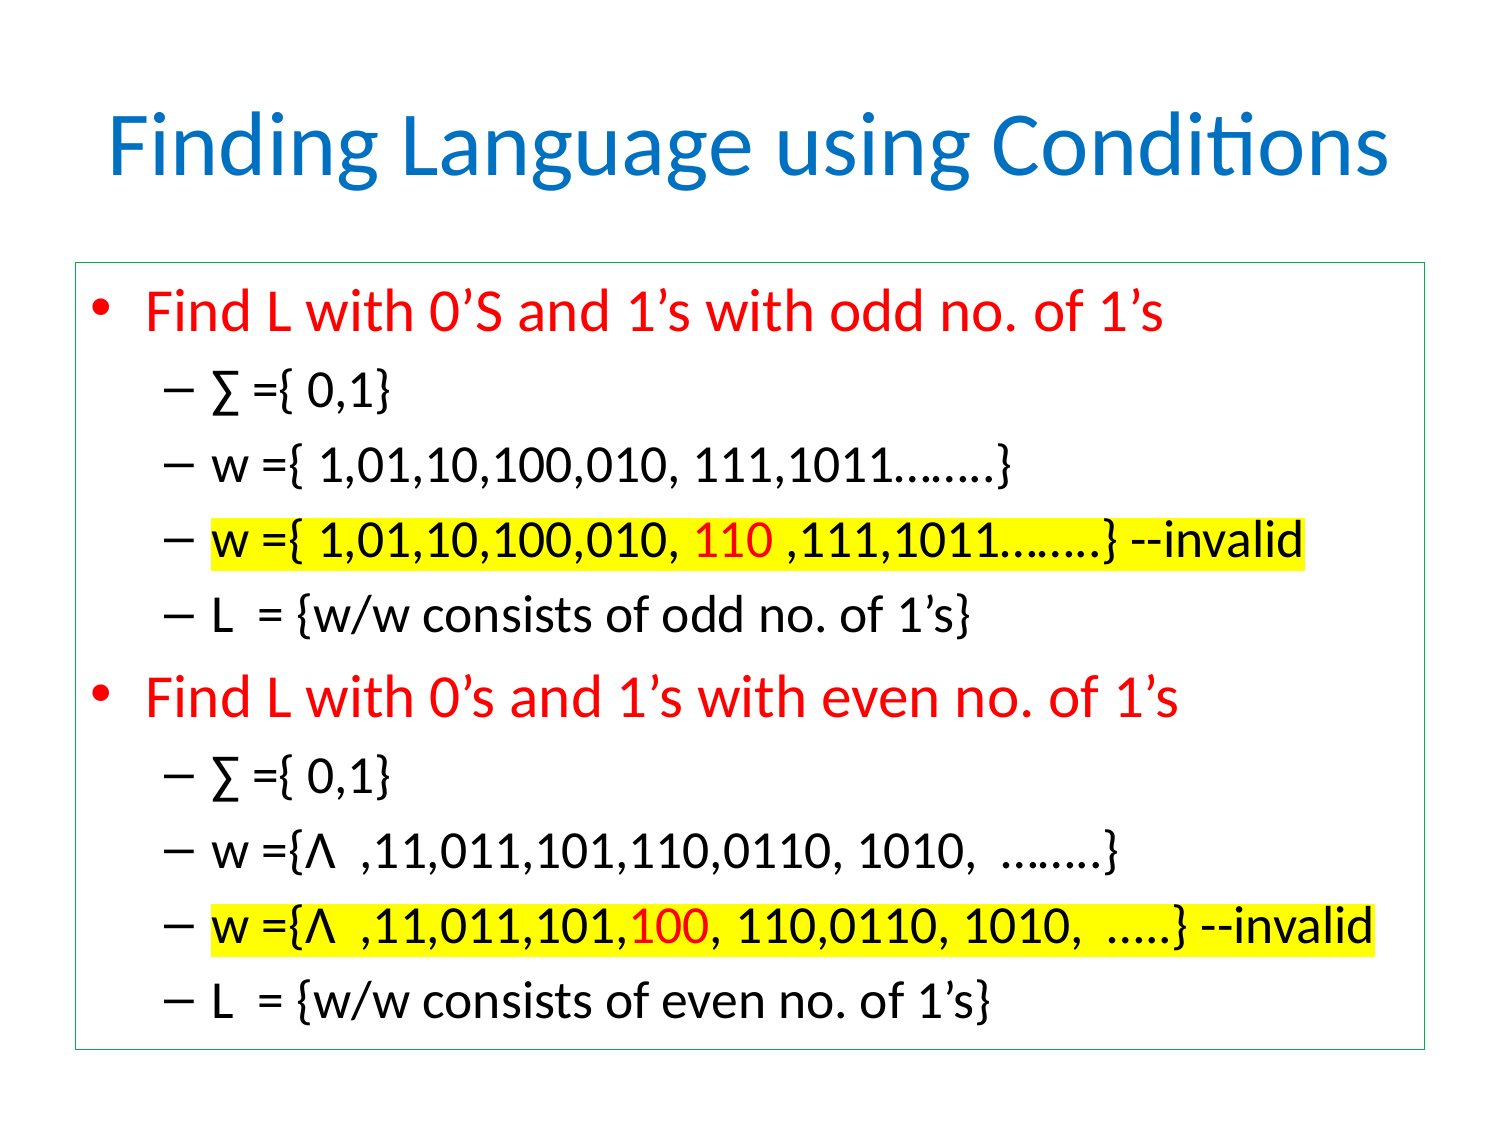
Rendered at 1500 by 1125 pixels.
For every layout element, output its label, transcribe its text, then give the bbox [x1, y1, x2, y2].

list Find L with 0’S and 1’s with odd no. of 1’s ∑ ={ 0,1} w ={ 1,01,10,100,010, 111,1011……..} w ={ 1,01,10,100,010, 110 ,111,1011……..} --invalid L = {w/w consists of odd no. of 1’s} Find L with 0’s and 1’s with even no. of 1’s ∑ ={ 0,1} w ={Λ ,11,011,101,110,0110, 1010, ……..} w ={Λ ,11,011,101,100, 110,0110, 1010, …..} --invalid L = {w/w consists of even no. of 1’s} [75, 262, 1425, 1050]
title Finding Language using Conditions [75, 45, 1425, 233]
